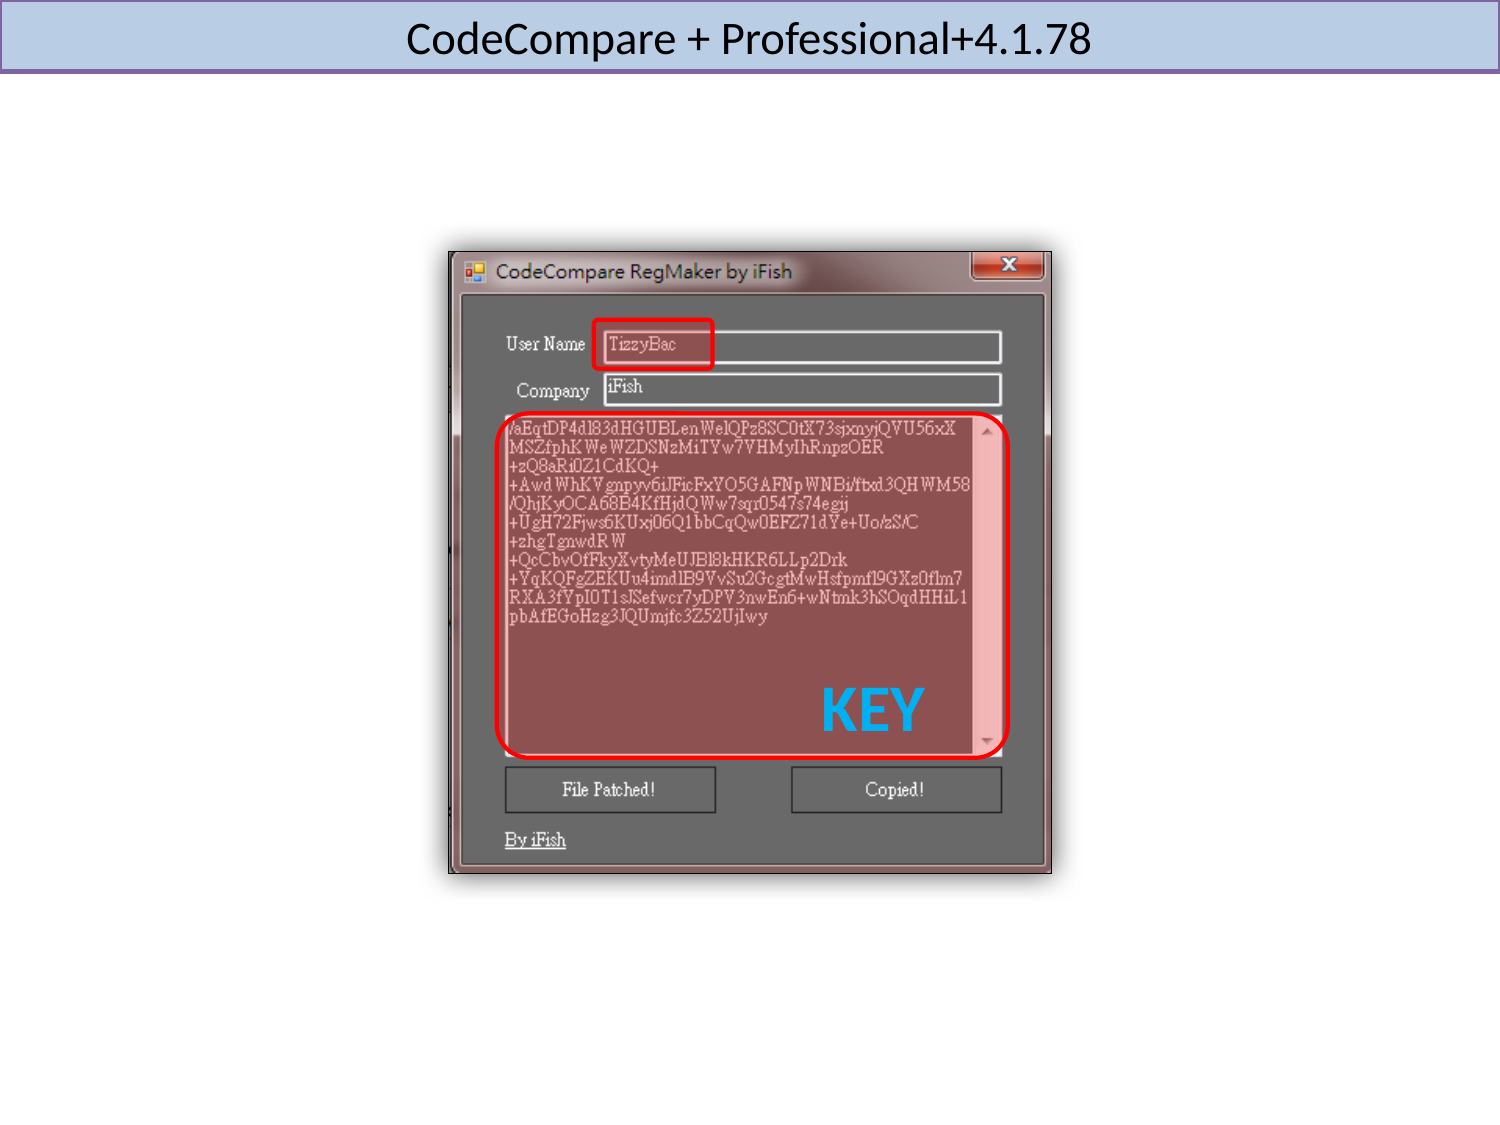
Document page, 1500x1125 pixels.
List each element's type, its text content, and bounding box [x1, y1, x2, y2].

title CodeCompare + Professional+4.1.78 [0, 0, 1500, 74]
picture [448, 252, 1051, 873]
